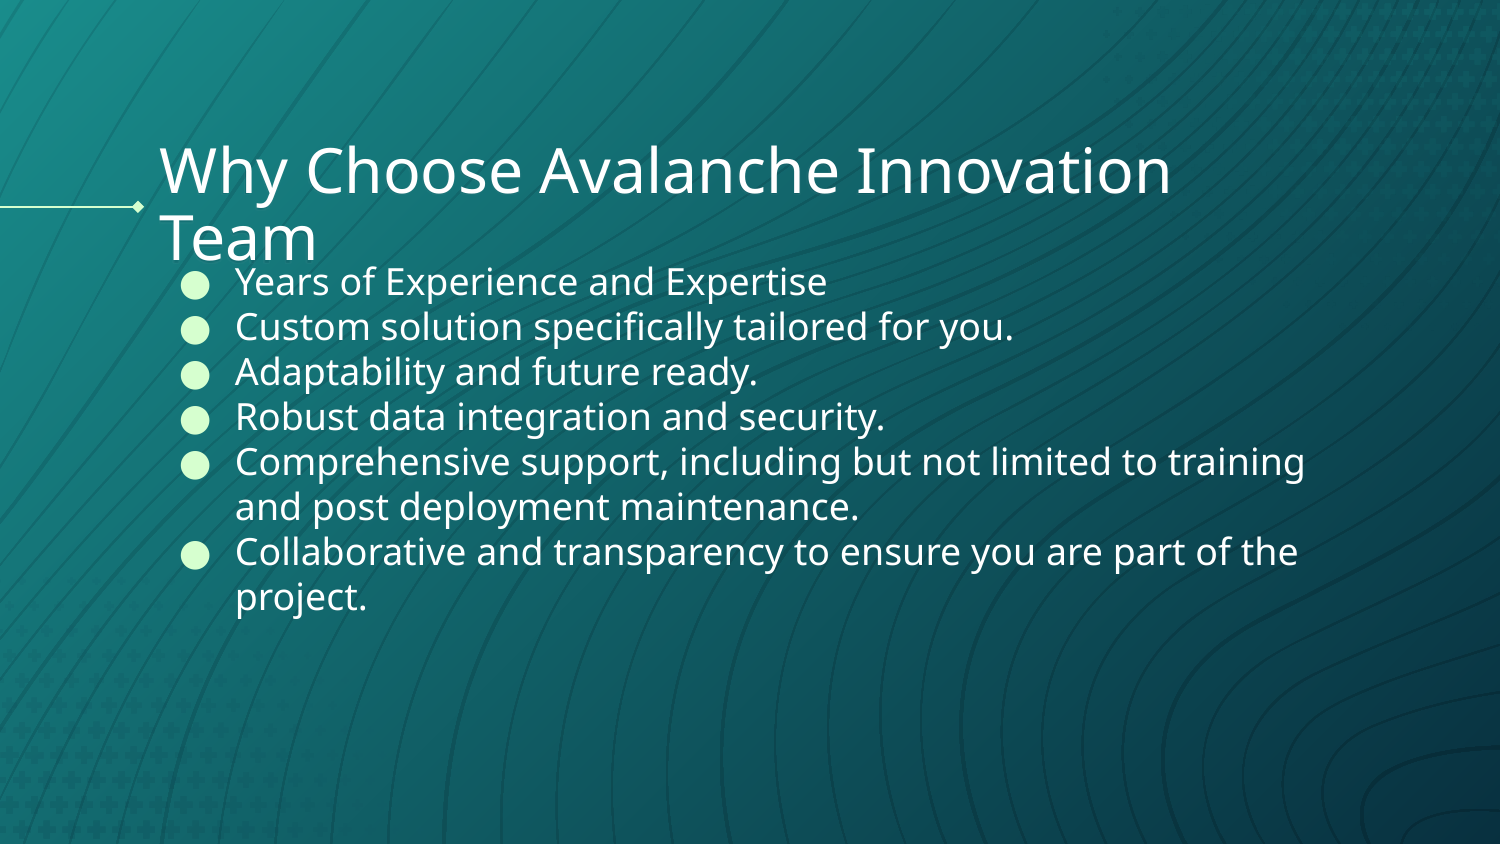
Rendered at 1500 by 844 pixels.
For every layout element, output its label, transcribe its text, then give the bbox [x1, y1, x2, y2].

list Years of Experience and Expertise Custom solution specifically tailored for you. Adaptability and future ready. Robust data integration and security. Comprehensive support, including but not limited to training and post deployment maintenance. Collaborative and transparency to ensure you are part of the project. [159, 258, 1340, 702]
title Why Choose Avalanche Innovation Team [159, 174, 1340, 240]
